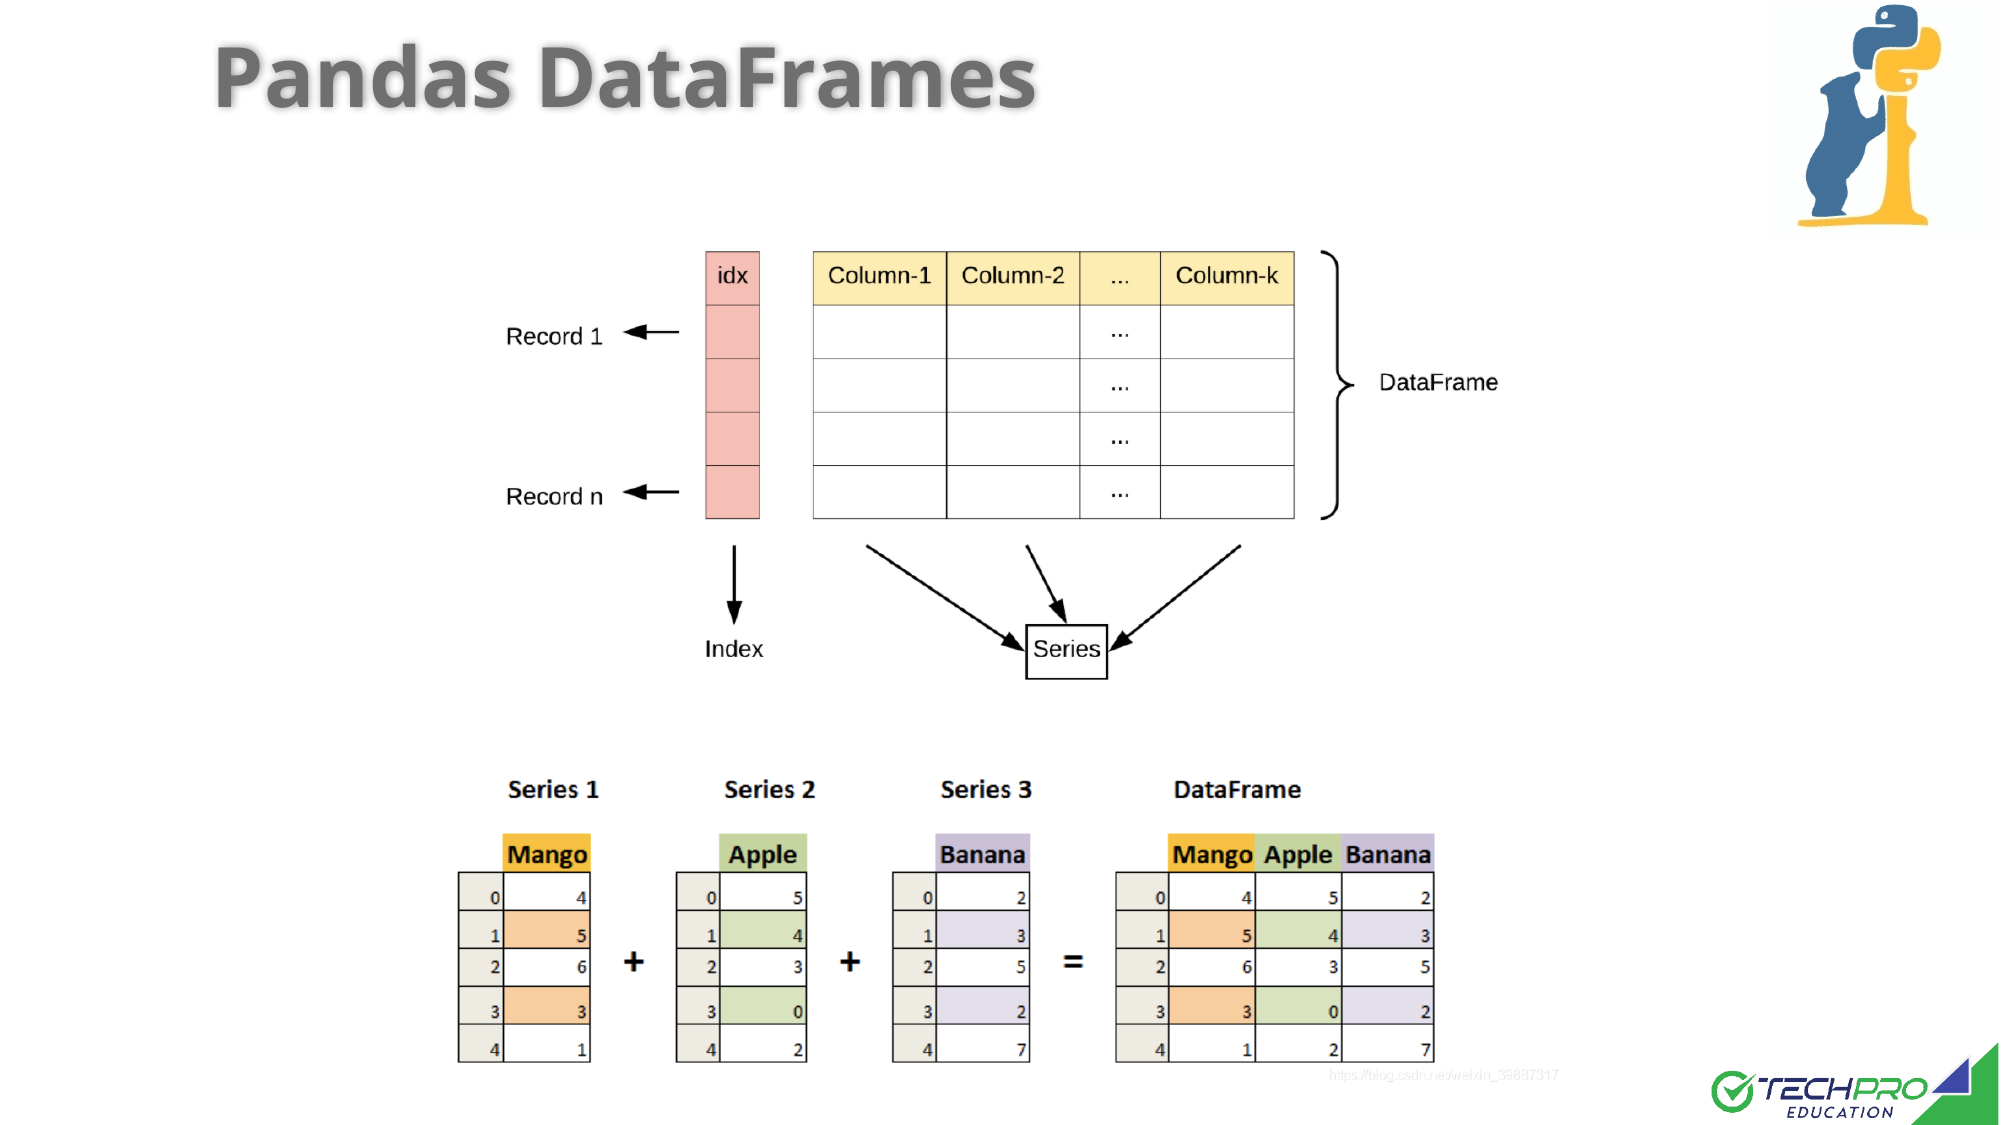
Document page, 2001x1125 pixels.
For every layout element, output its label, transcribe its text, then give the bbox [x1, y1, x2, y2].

picture [434, 212, 1566, 1091]
picture [1768, 1, 1998, 236]
list Pandas DataFrames [196, 13, 1768, 136]
picture [1710, 1047, 1929, 1125]
